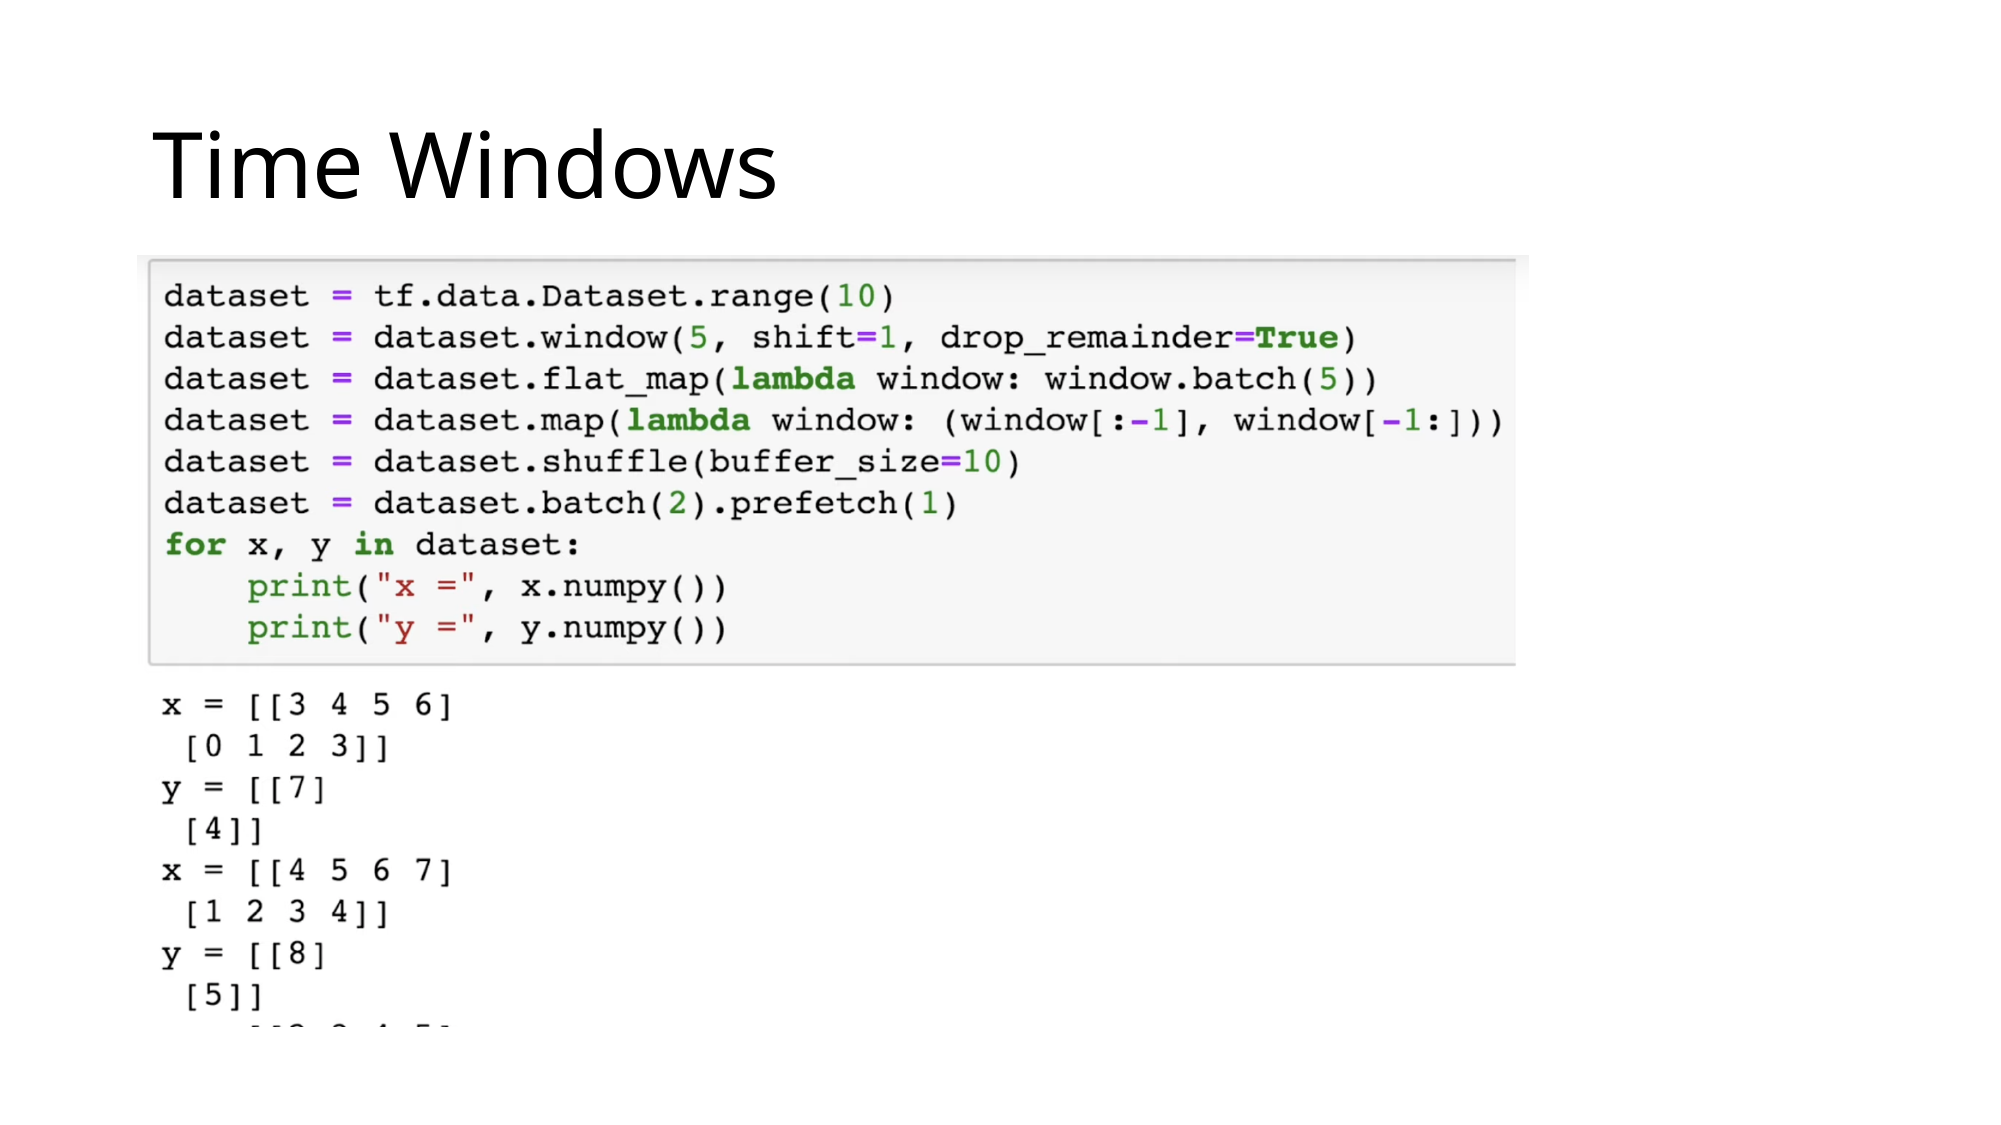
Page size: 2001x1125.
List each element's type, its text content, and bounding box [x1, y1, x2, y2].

title Time Windows [137, 59, 1863, 278]
picture [137, 255, 1529, 1027]
